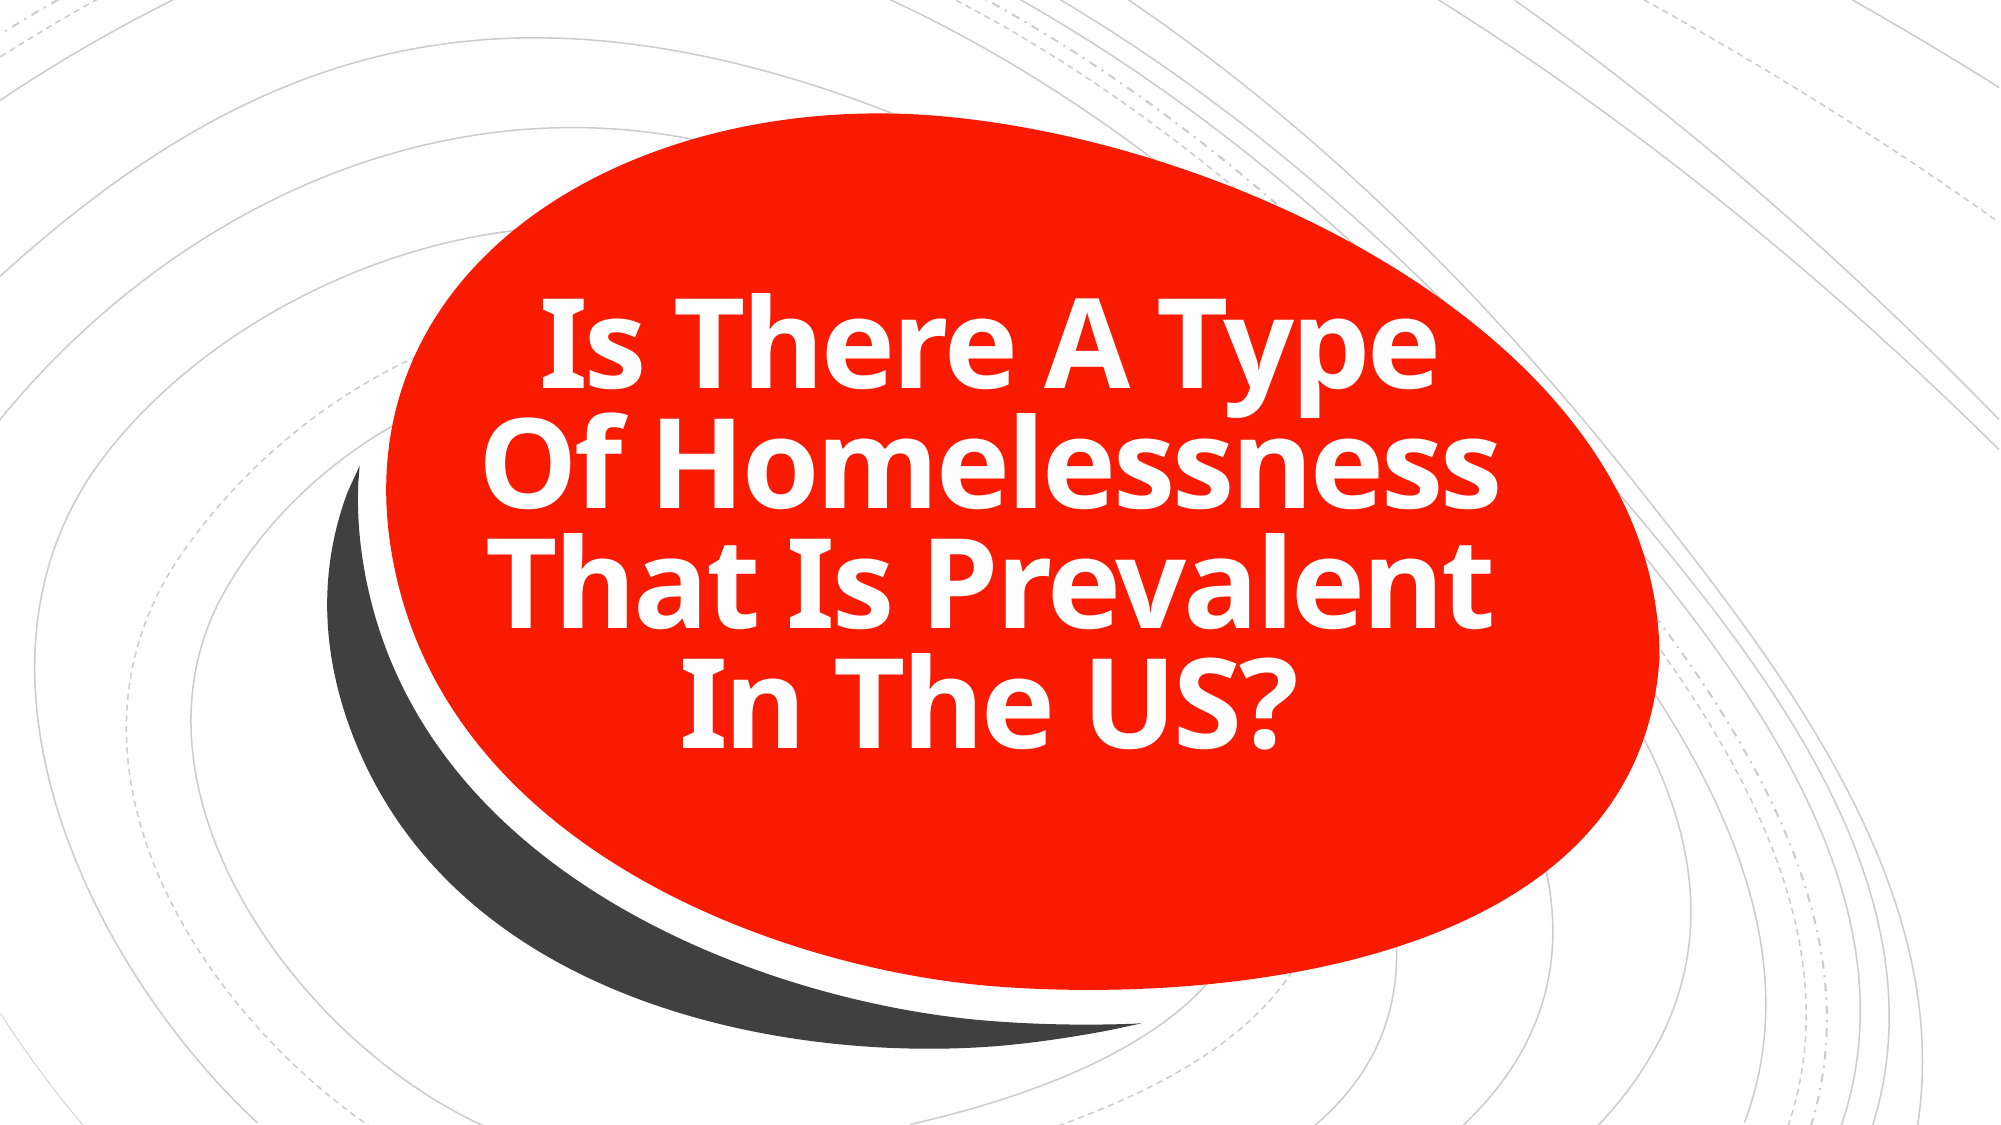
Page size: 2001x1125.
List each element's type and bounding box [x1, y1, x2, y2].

text_box [0, 0, 2000, 1125]
